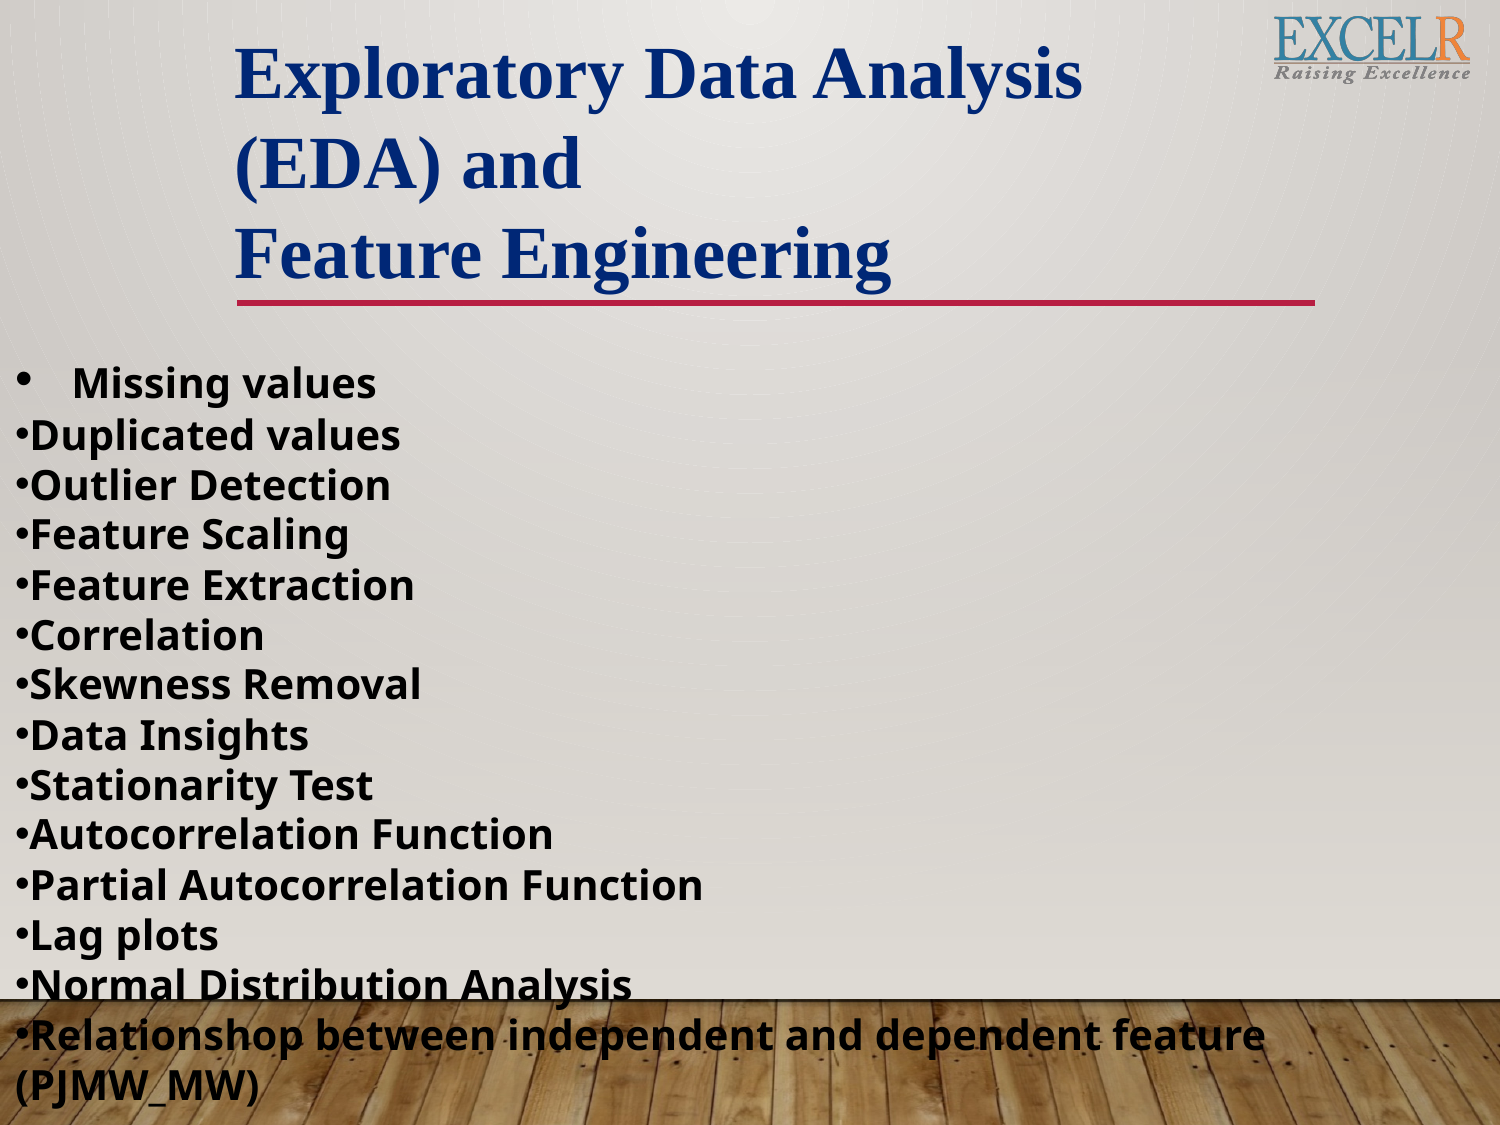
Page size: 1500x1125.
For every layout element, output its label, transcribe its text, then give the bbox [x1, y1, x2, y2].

picture [1274, 16, 1470, 85]
text_box Exploratory Data Analysis (EDA) and Feature Engineering [219, 16, 1275, 240]
text_box Missing values Duplicated values Outlier Detection Feature Scaling Feature Extraction Correlation Skewness Removal Data Insights Stationarity Test Autocorrelation Function Partial Autocorrelation Function Lag plots Normal Distribution Analysis Relationshop between independent and dependent feature (PJMW_MW) [0, 240, 1500, 1125]
